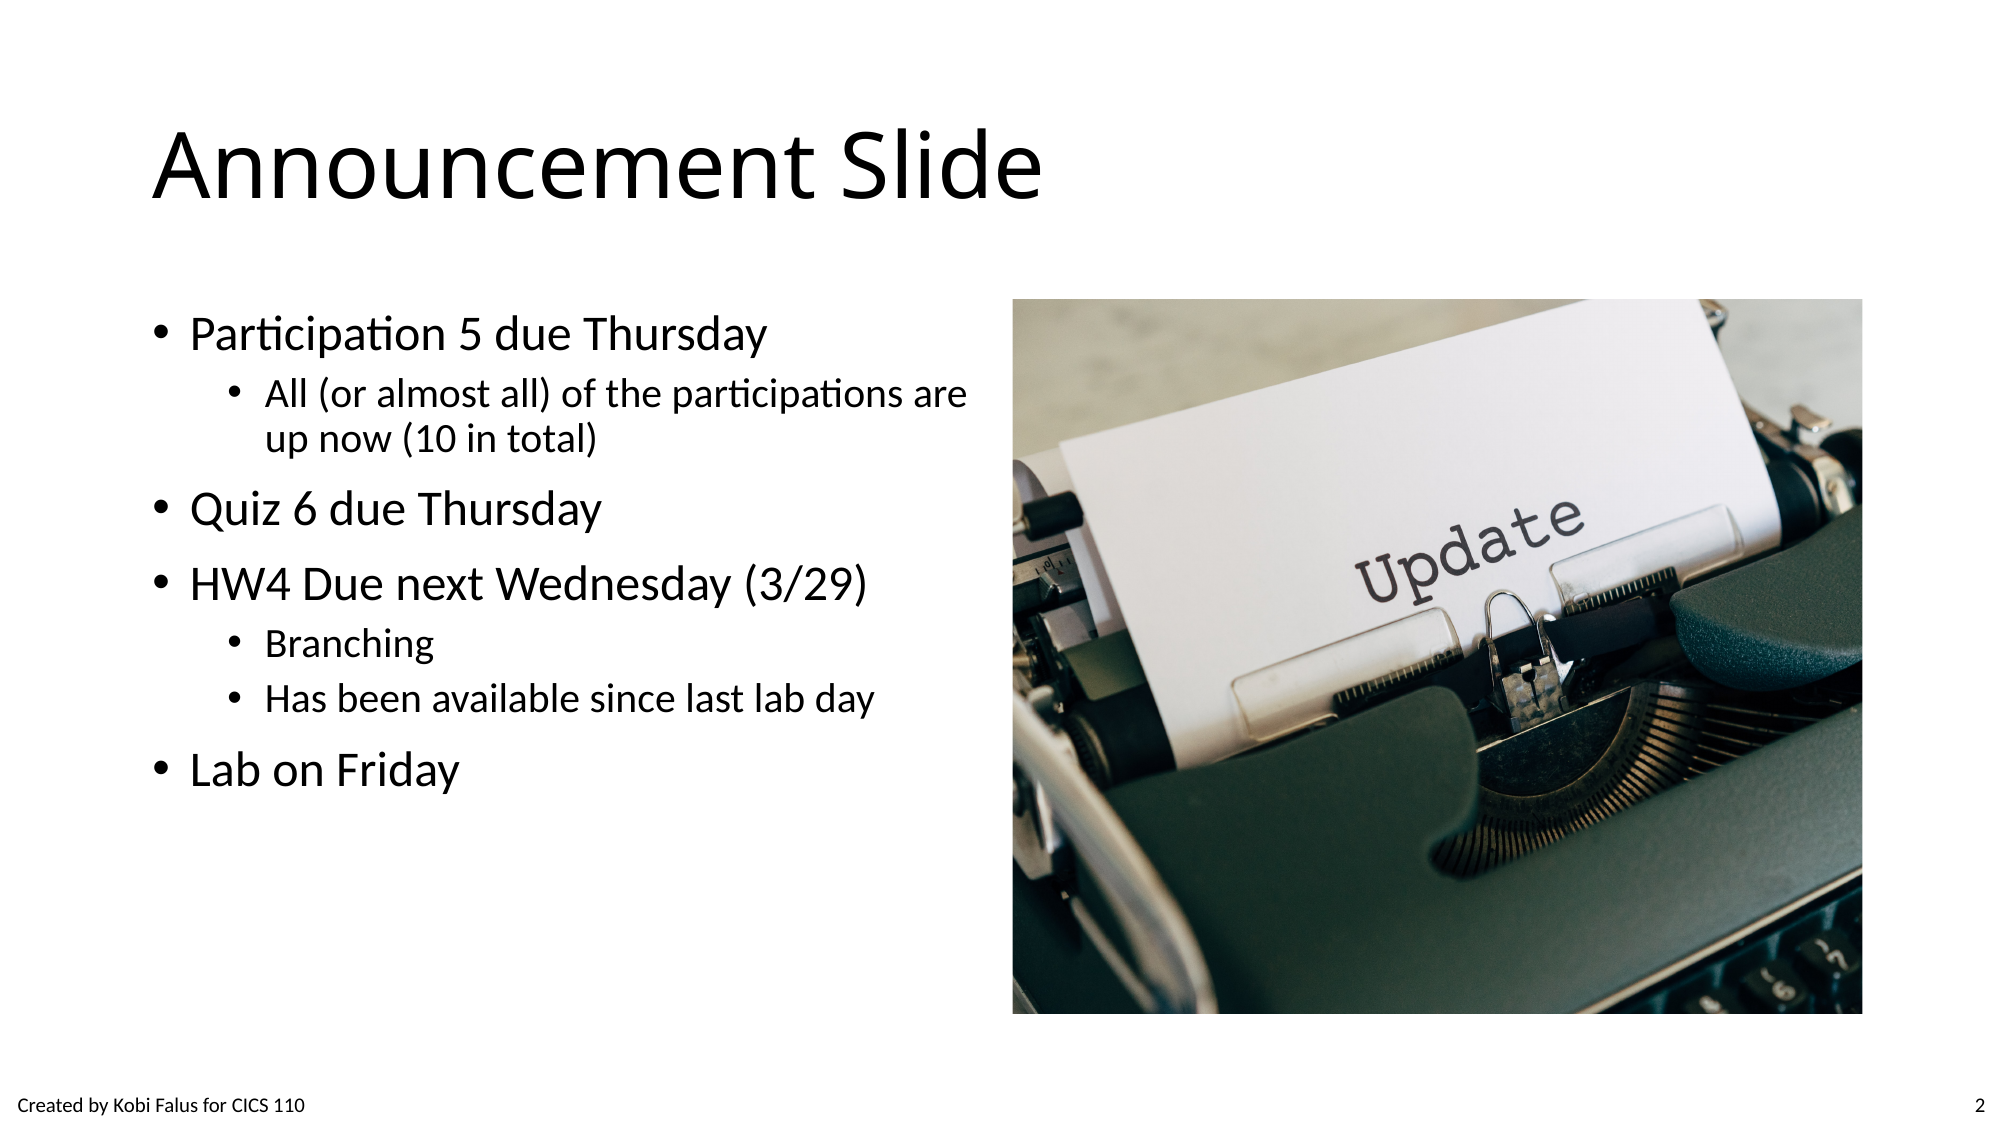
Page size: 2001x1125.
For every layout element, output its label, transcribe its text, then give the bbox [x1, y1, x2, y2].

picture [1012, 299, 1863, 1014]
title Announcement Slide [137, 59, 1863, 278]
list Participation 5 due Thursday All (or almost all) of the participations are up now (10 in total) Quiz 6 due Thursday HW4 Due next Wednesday (3/29) Branching Has been available since last lab day Lab on Friday [137, 299, 988, 1014]
